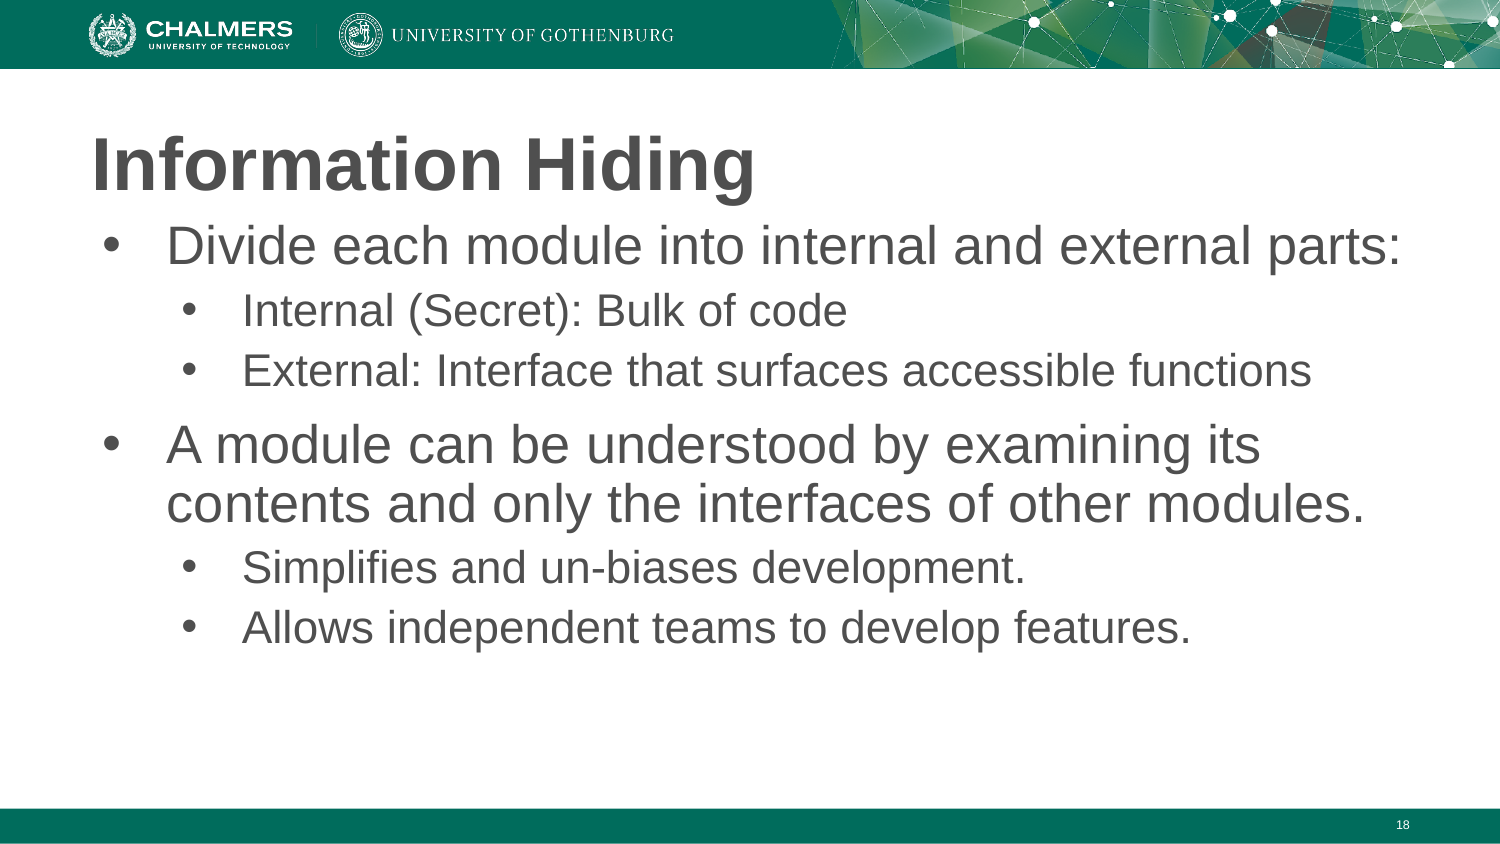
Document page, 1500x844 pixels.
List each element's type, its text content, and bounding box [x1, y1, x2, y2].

title Information Hiding [76, 100, 1425, 210]
picture [759, 0, 1500, 68]
list Divide each module into internal and external parts: Internal (Secret): Bulk of code External: Interface that surfaces accessible functions A module can be understood by examining its contents and only the interfaces of other modules. Simplifies and un-biases development. Allows independent teams to develop features. [76, 210, 1425, 782]
picture [64, 0, 696, 85]
slide_number ‹#› [1074, 809, 1425, 844]
